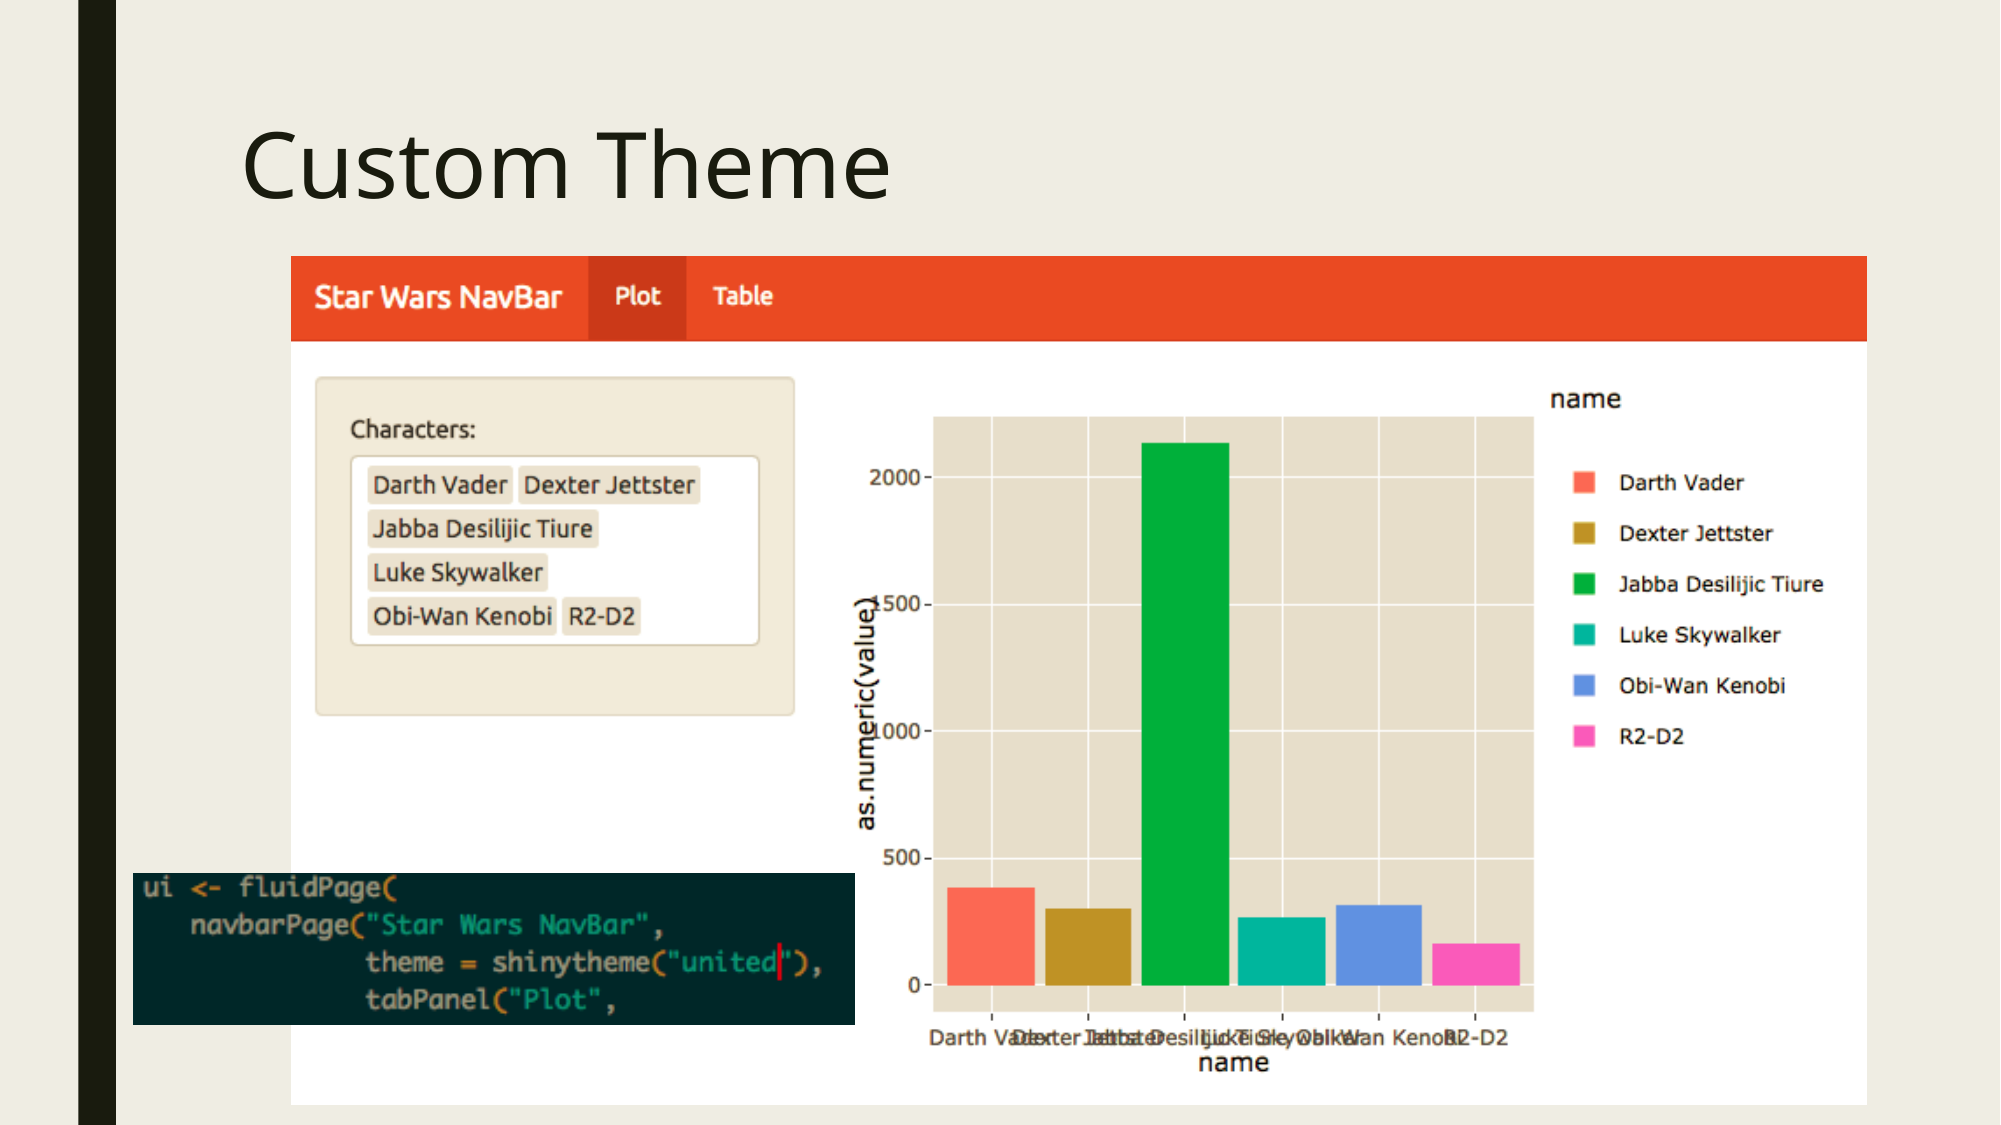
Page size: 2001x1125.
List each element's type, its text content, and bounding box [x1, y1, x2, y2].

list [291, 256, 1867, 1105]
title Custom Theme [225, 112, 1800, 357]
picture [133, 873, 855, 1025]
